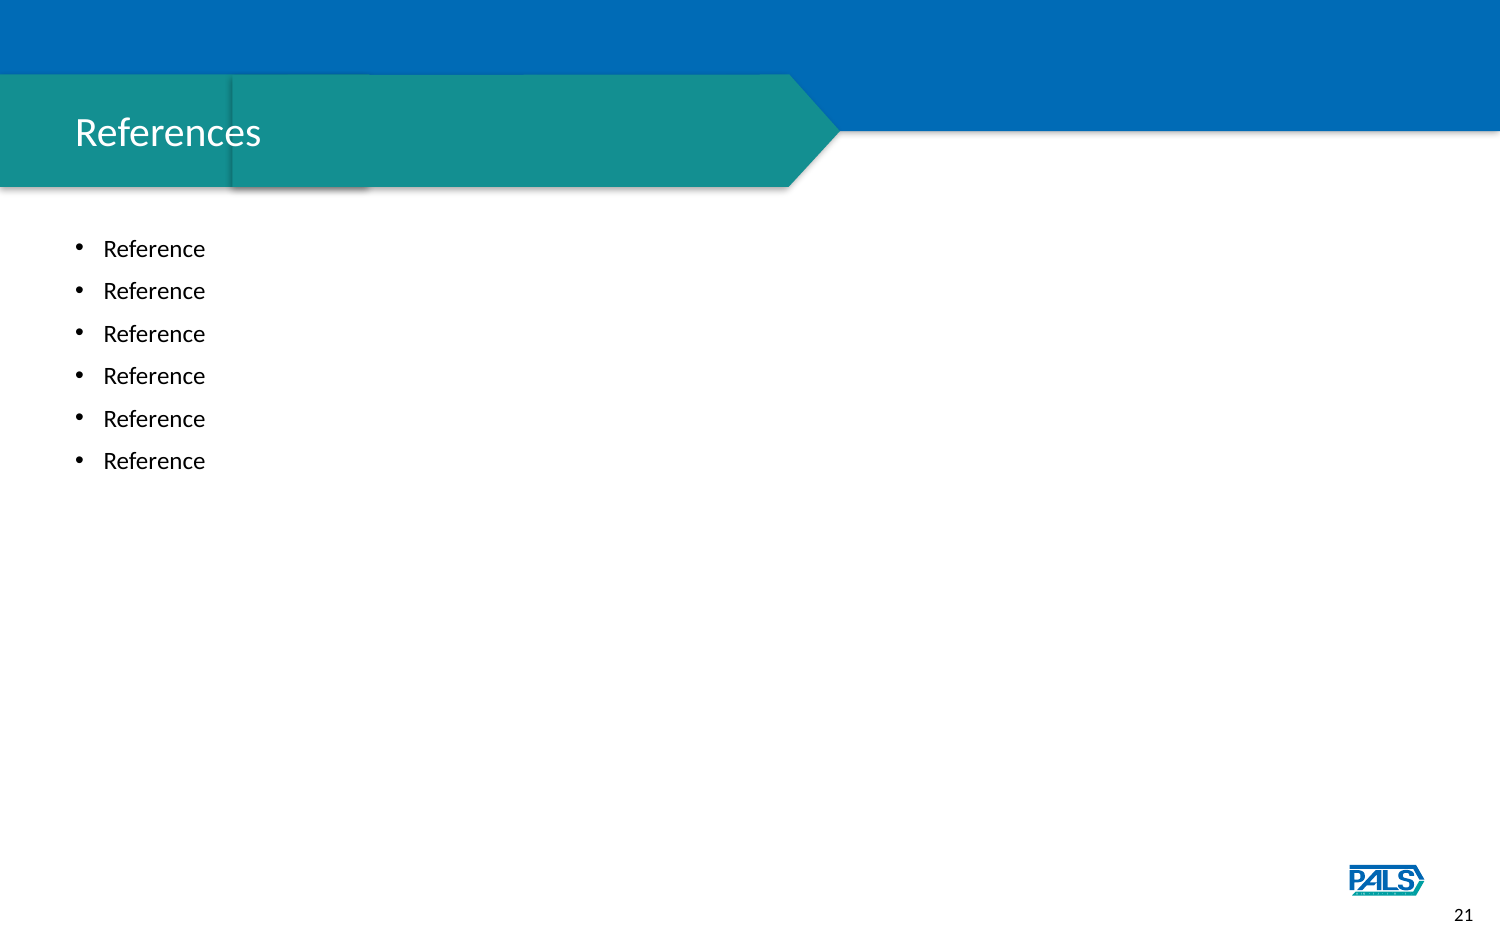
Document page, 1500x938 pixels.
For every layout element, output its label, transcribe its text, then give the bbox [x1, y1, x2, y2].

title References [0, 73, 840, 186]
list Reference Reference Reference Reference Reference Reference [75, 232, 1425, 825]
